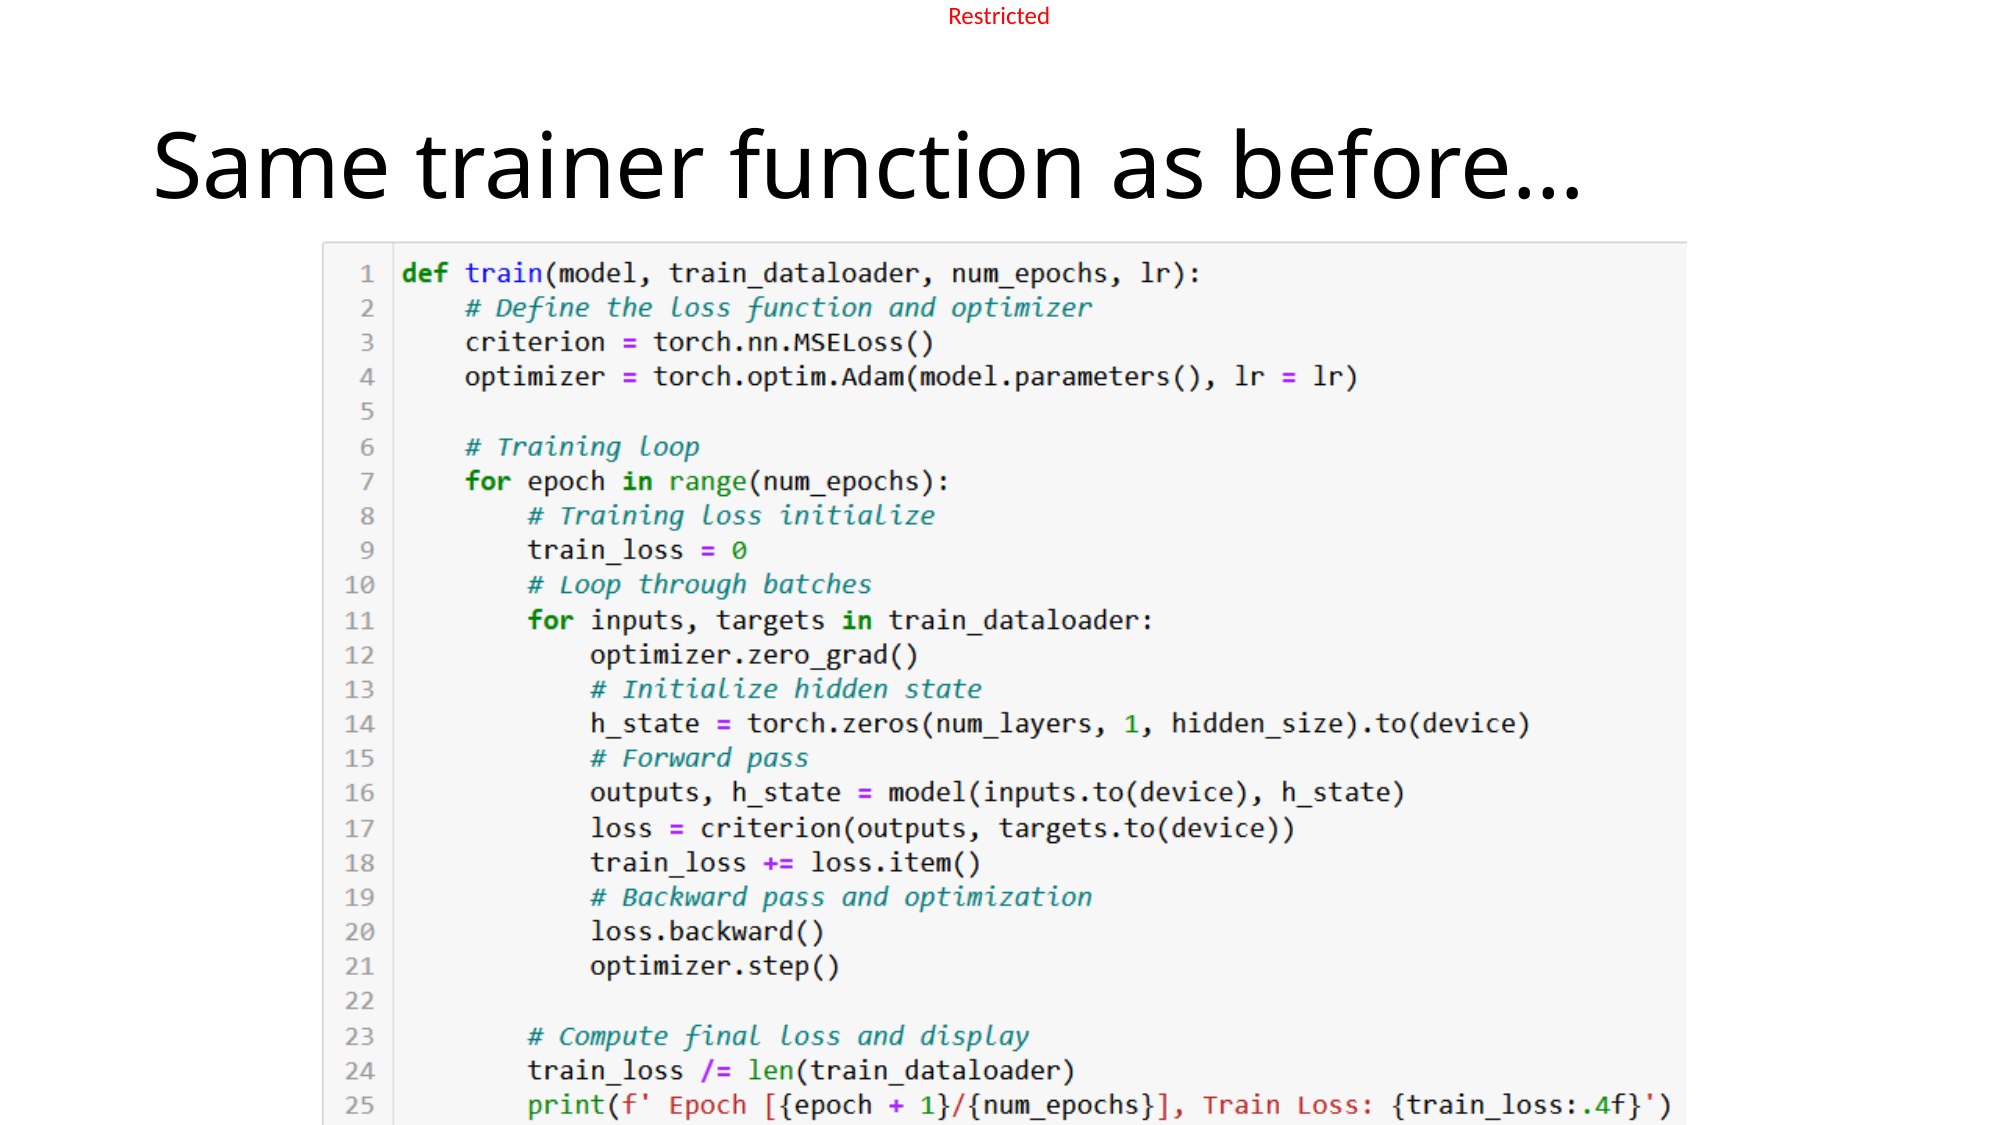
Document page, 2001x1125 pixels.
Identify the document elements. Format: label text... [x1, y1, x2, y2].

picture [313, 234, 1687, 1125]
title Same trainer function as before… [137, 59, 1863, 278]
